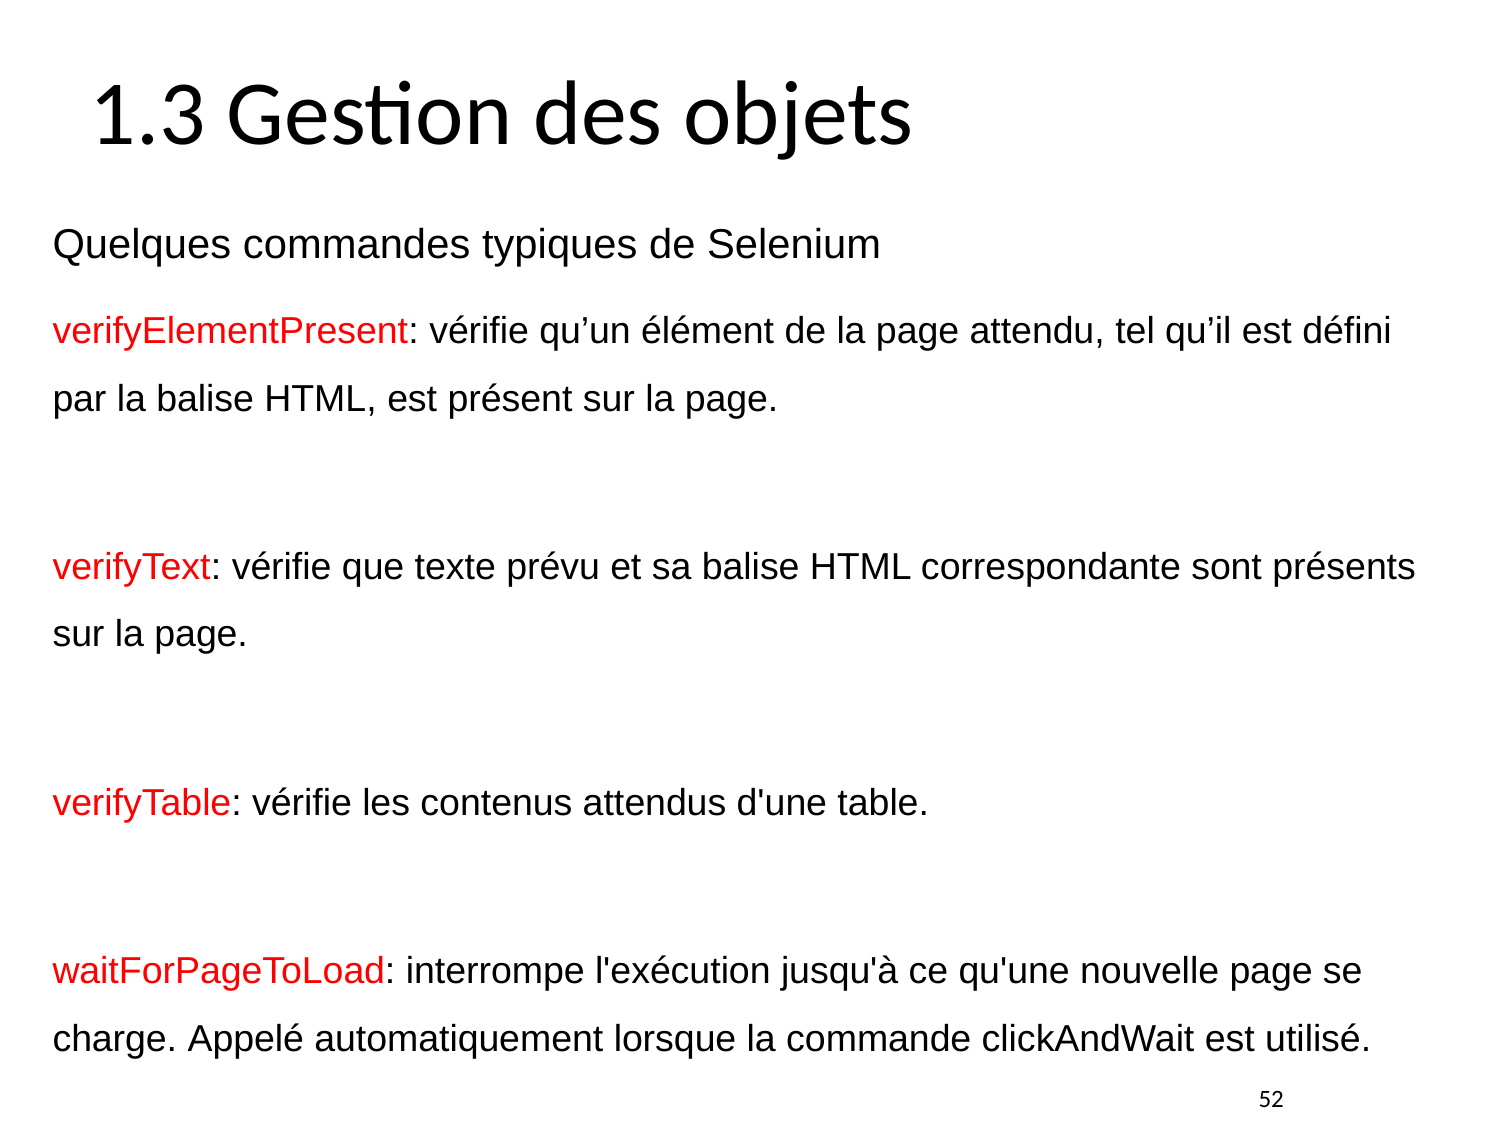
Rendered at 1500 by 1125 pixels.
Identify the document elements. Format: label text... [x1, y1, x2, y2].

list Quelques commandes typiques de Selenium verifyElementPresent: vérifie qu’un élément de la page attendu, tel qu’il est défini par la balise HTML, est présent sur la page. verifyText: vérifie que texte prévu et sa balise HTML correspondante sont présents sur la page. verifyTable: vérifie les contenus attendus d'une table. waitForPageToLoad: interrompe l'exécution jusqu'à ce qu'une nouvelle page se charge. Appelé automatiquement lorsque la commande clickAndWait est utilisé. waitForElementPresent: interrompe l'exécution jusqu'à ce qu'un élément de la page attendu, tel qu’il est défini par la balise HTML, est présent sur la page. [37, 184, 1463, 610]
slide_number 52 [1128, 1065, 1300, 1125]
text_box 1.3 Gestion des objets [74, 45, 1425, 233]
